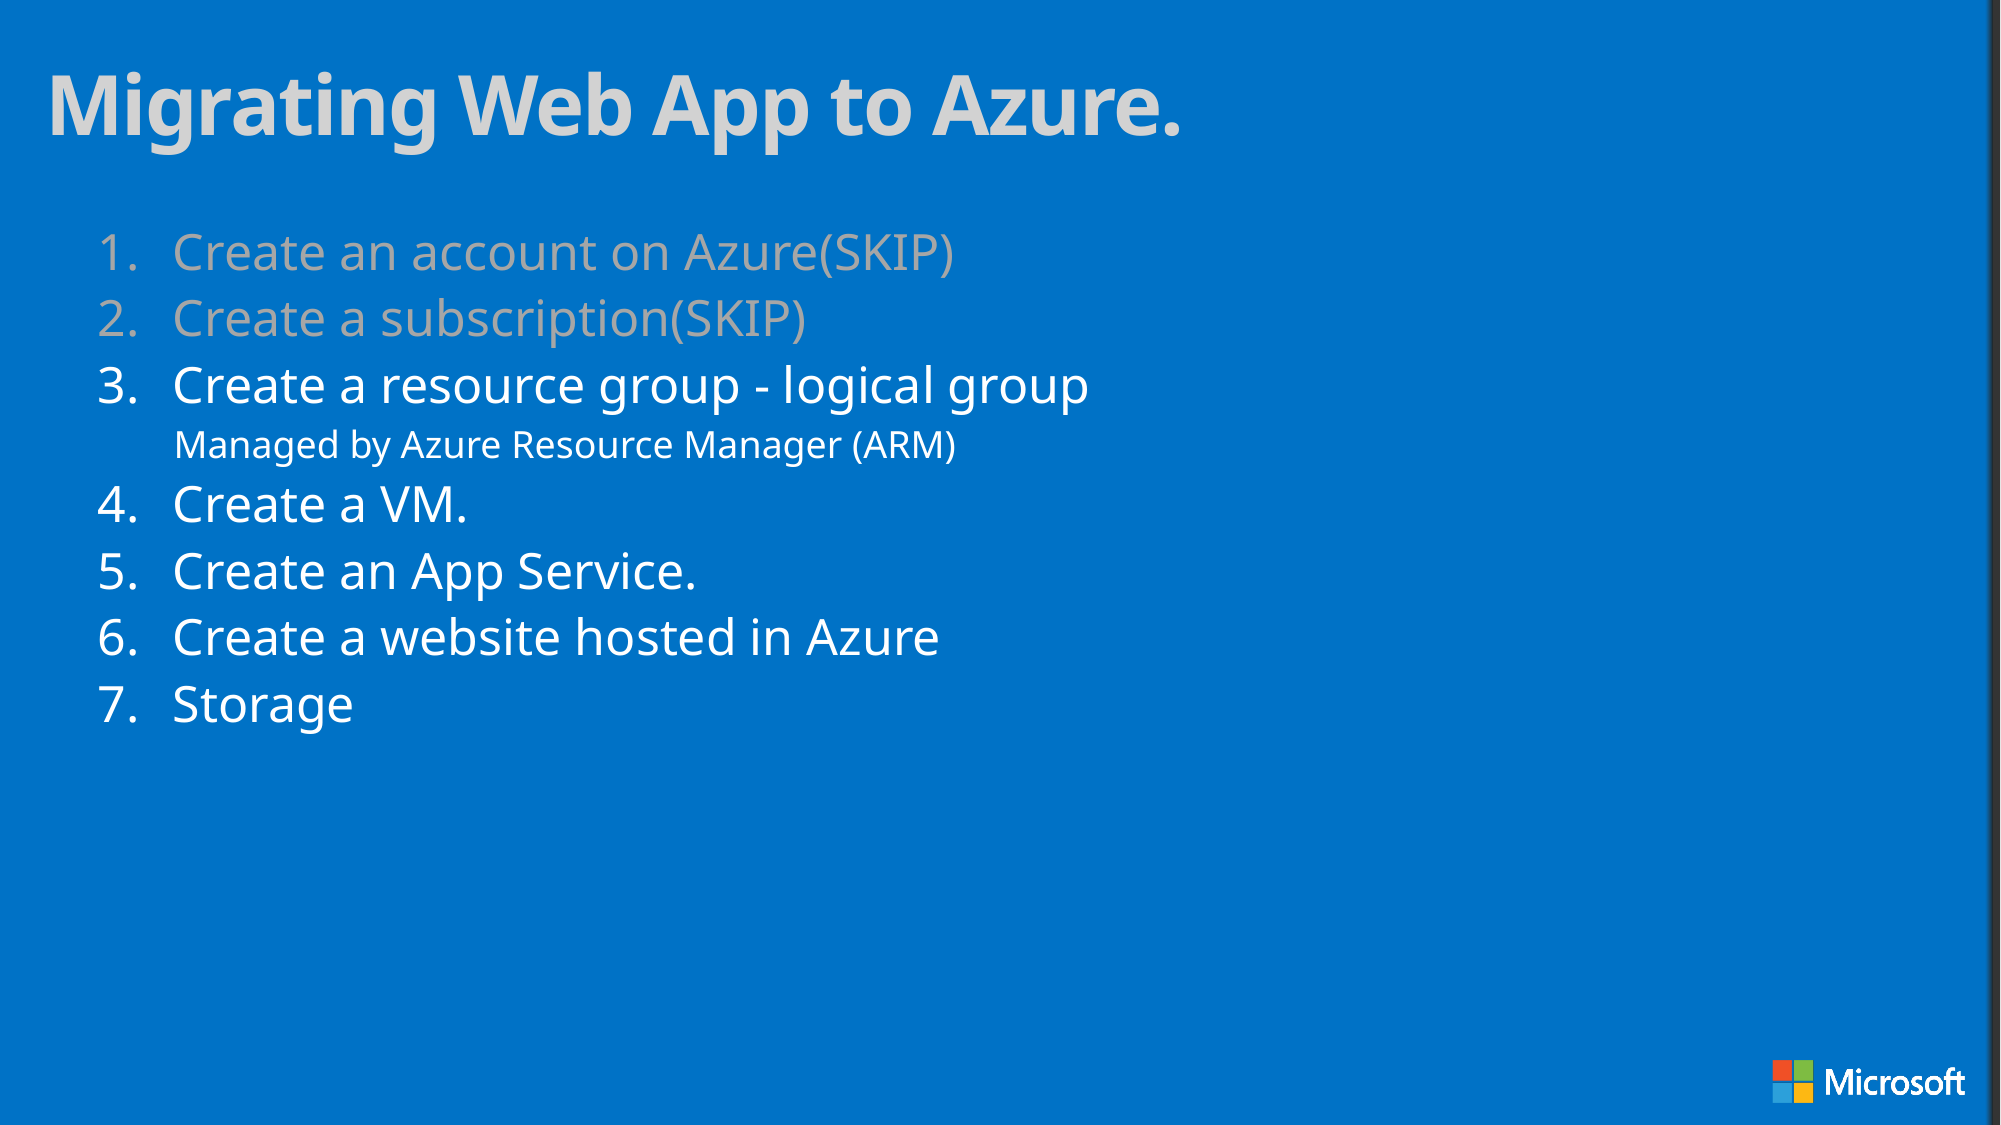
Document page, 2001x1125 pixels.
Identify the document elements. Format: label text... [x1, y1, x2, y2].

title Migrating Web App to Azure. [21, 48, 1918, 204]
picture [1772, 1060, 1965, 1103]
text_box Create an account on Azure(SKIP) Create a subscription(SKIP) Create a resource group - logical group Managed by Azure Resource Manager (ARM) Create a VM. Create an App Service. Create a website hosted in Azure Storage [67, 203, 1918, 824]
